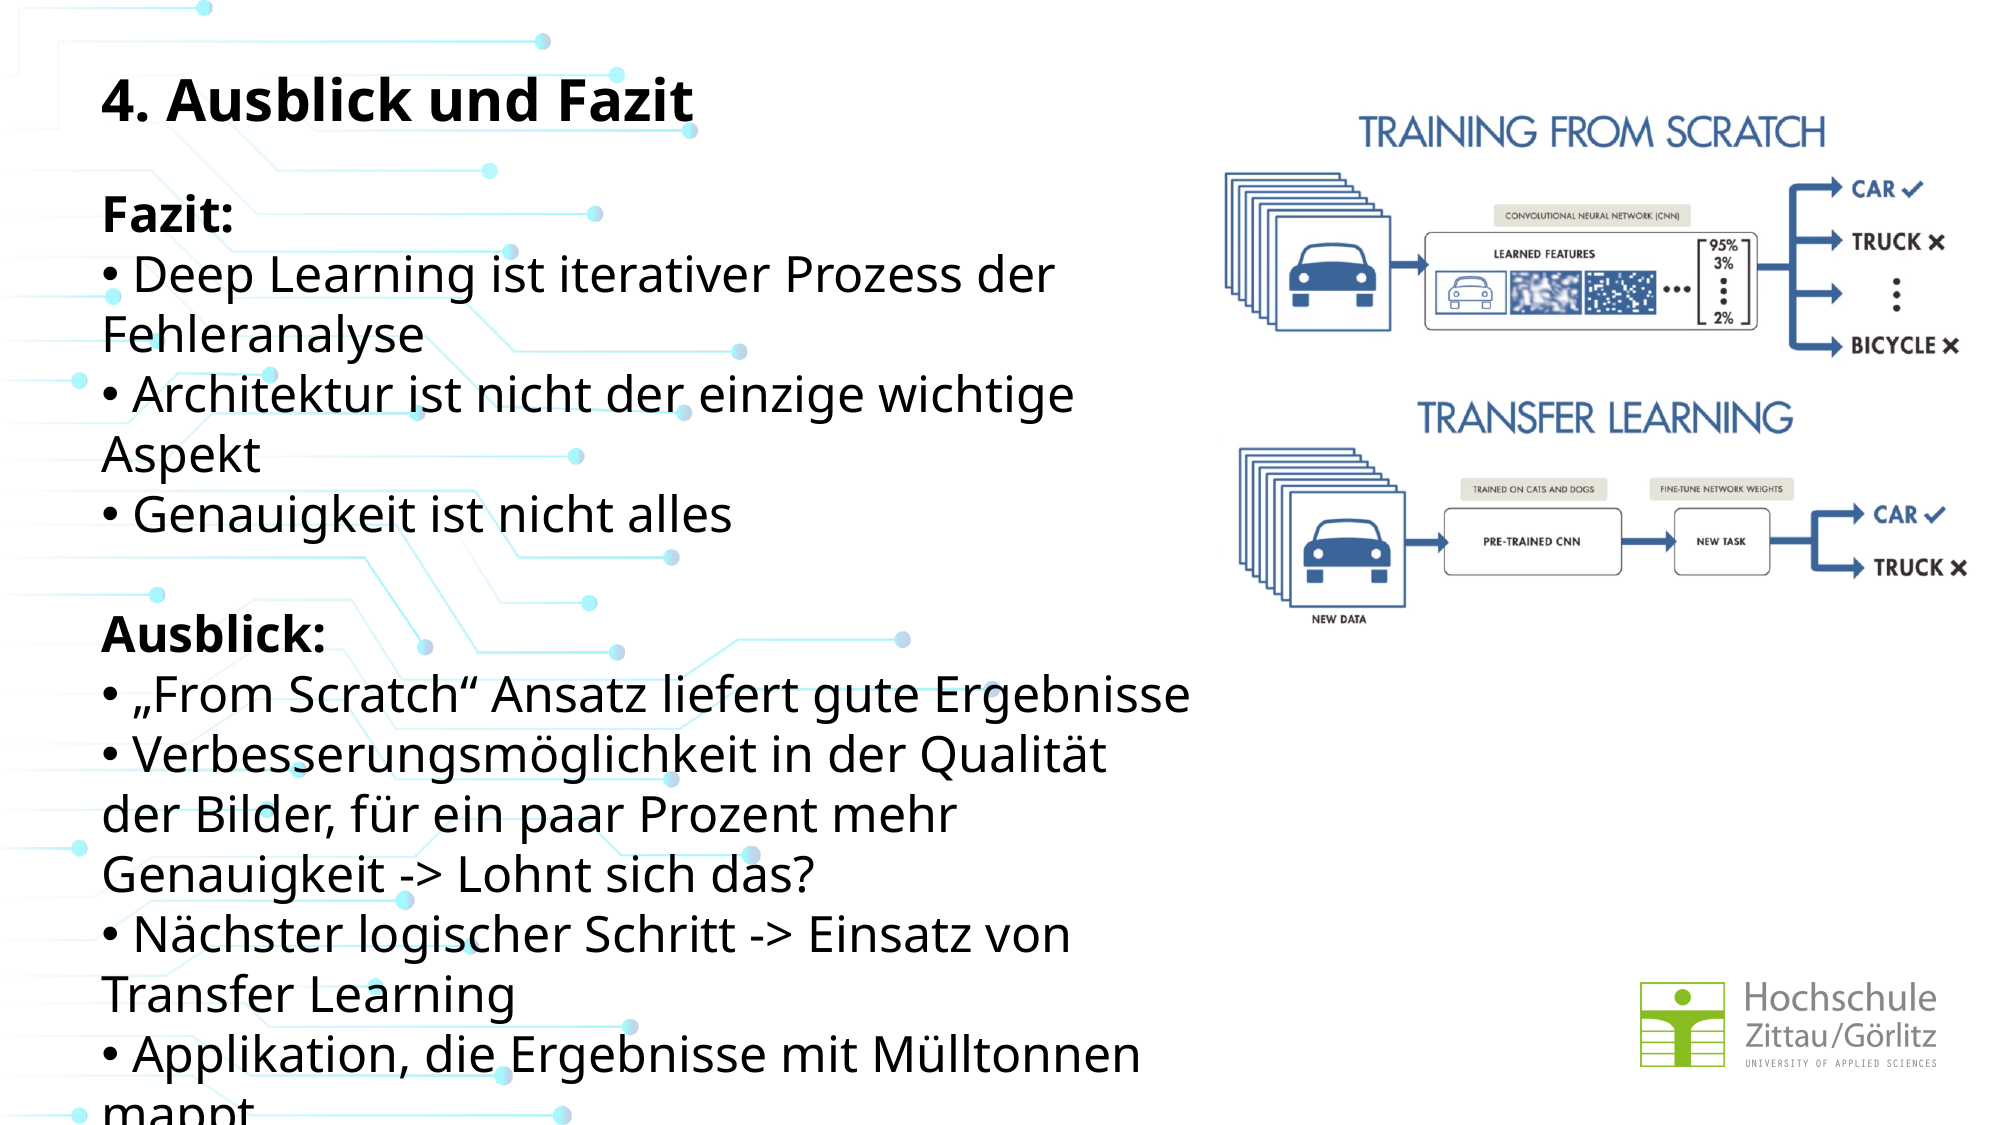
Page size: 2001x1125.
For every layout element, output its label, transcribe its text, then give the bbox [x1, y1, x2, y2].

picture [1215, 103, 1970, 628]
picture [1639, 982, 1937, 1068]
picture [0, 0, 1001, 1125]
text_box 4. Ausblick und Fazit Fazit: Deep Learning ist iterativer Prozess der Fehleranalyse Architektur ist nicht der einzige wichtige Aspekt Genauigkeit ist nicht alles Ausblick: „From Scratch“ Ansatz liefert gute Ergebnisse Verbesserungsmöglichkeit in der Qualität der Bilder, für ein paar Prozent mehr Genauigkeit -> Lohnt sich das? Nächster logischer Schritt -> Einsatz von Transfer Learning Applikation, die Ergebnisse mit Mülltonnen mappt [1001, 55, 1216, 1125]
